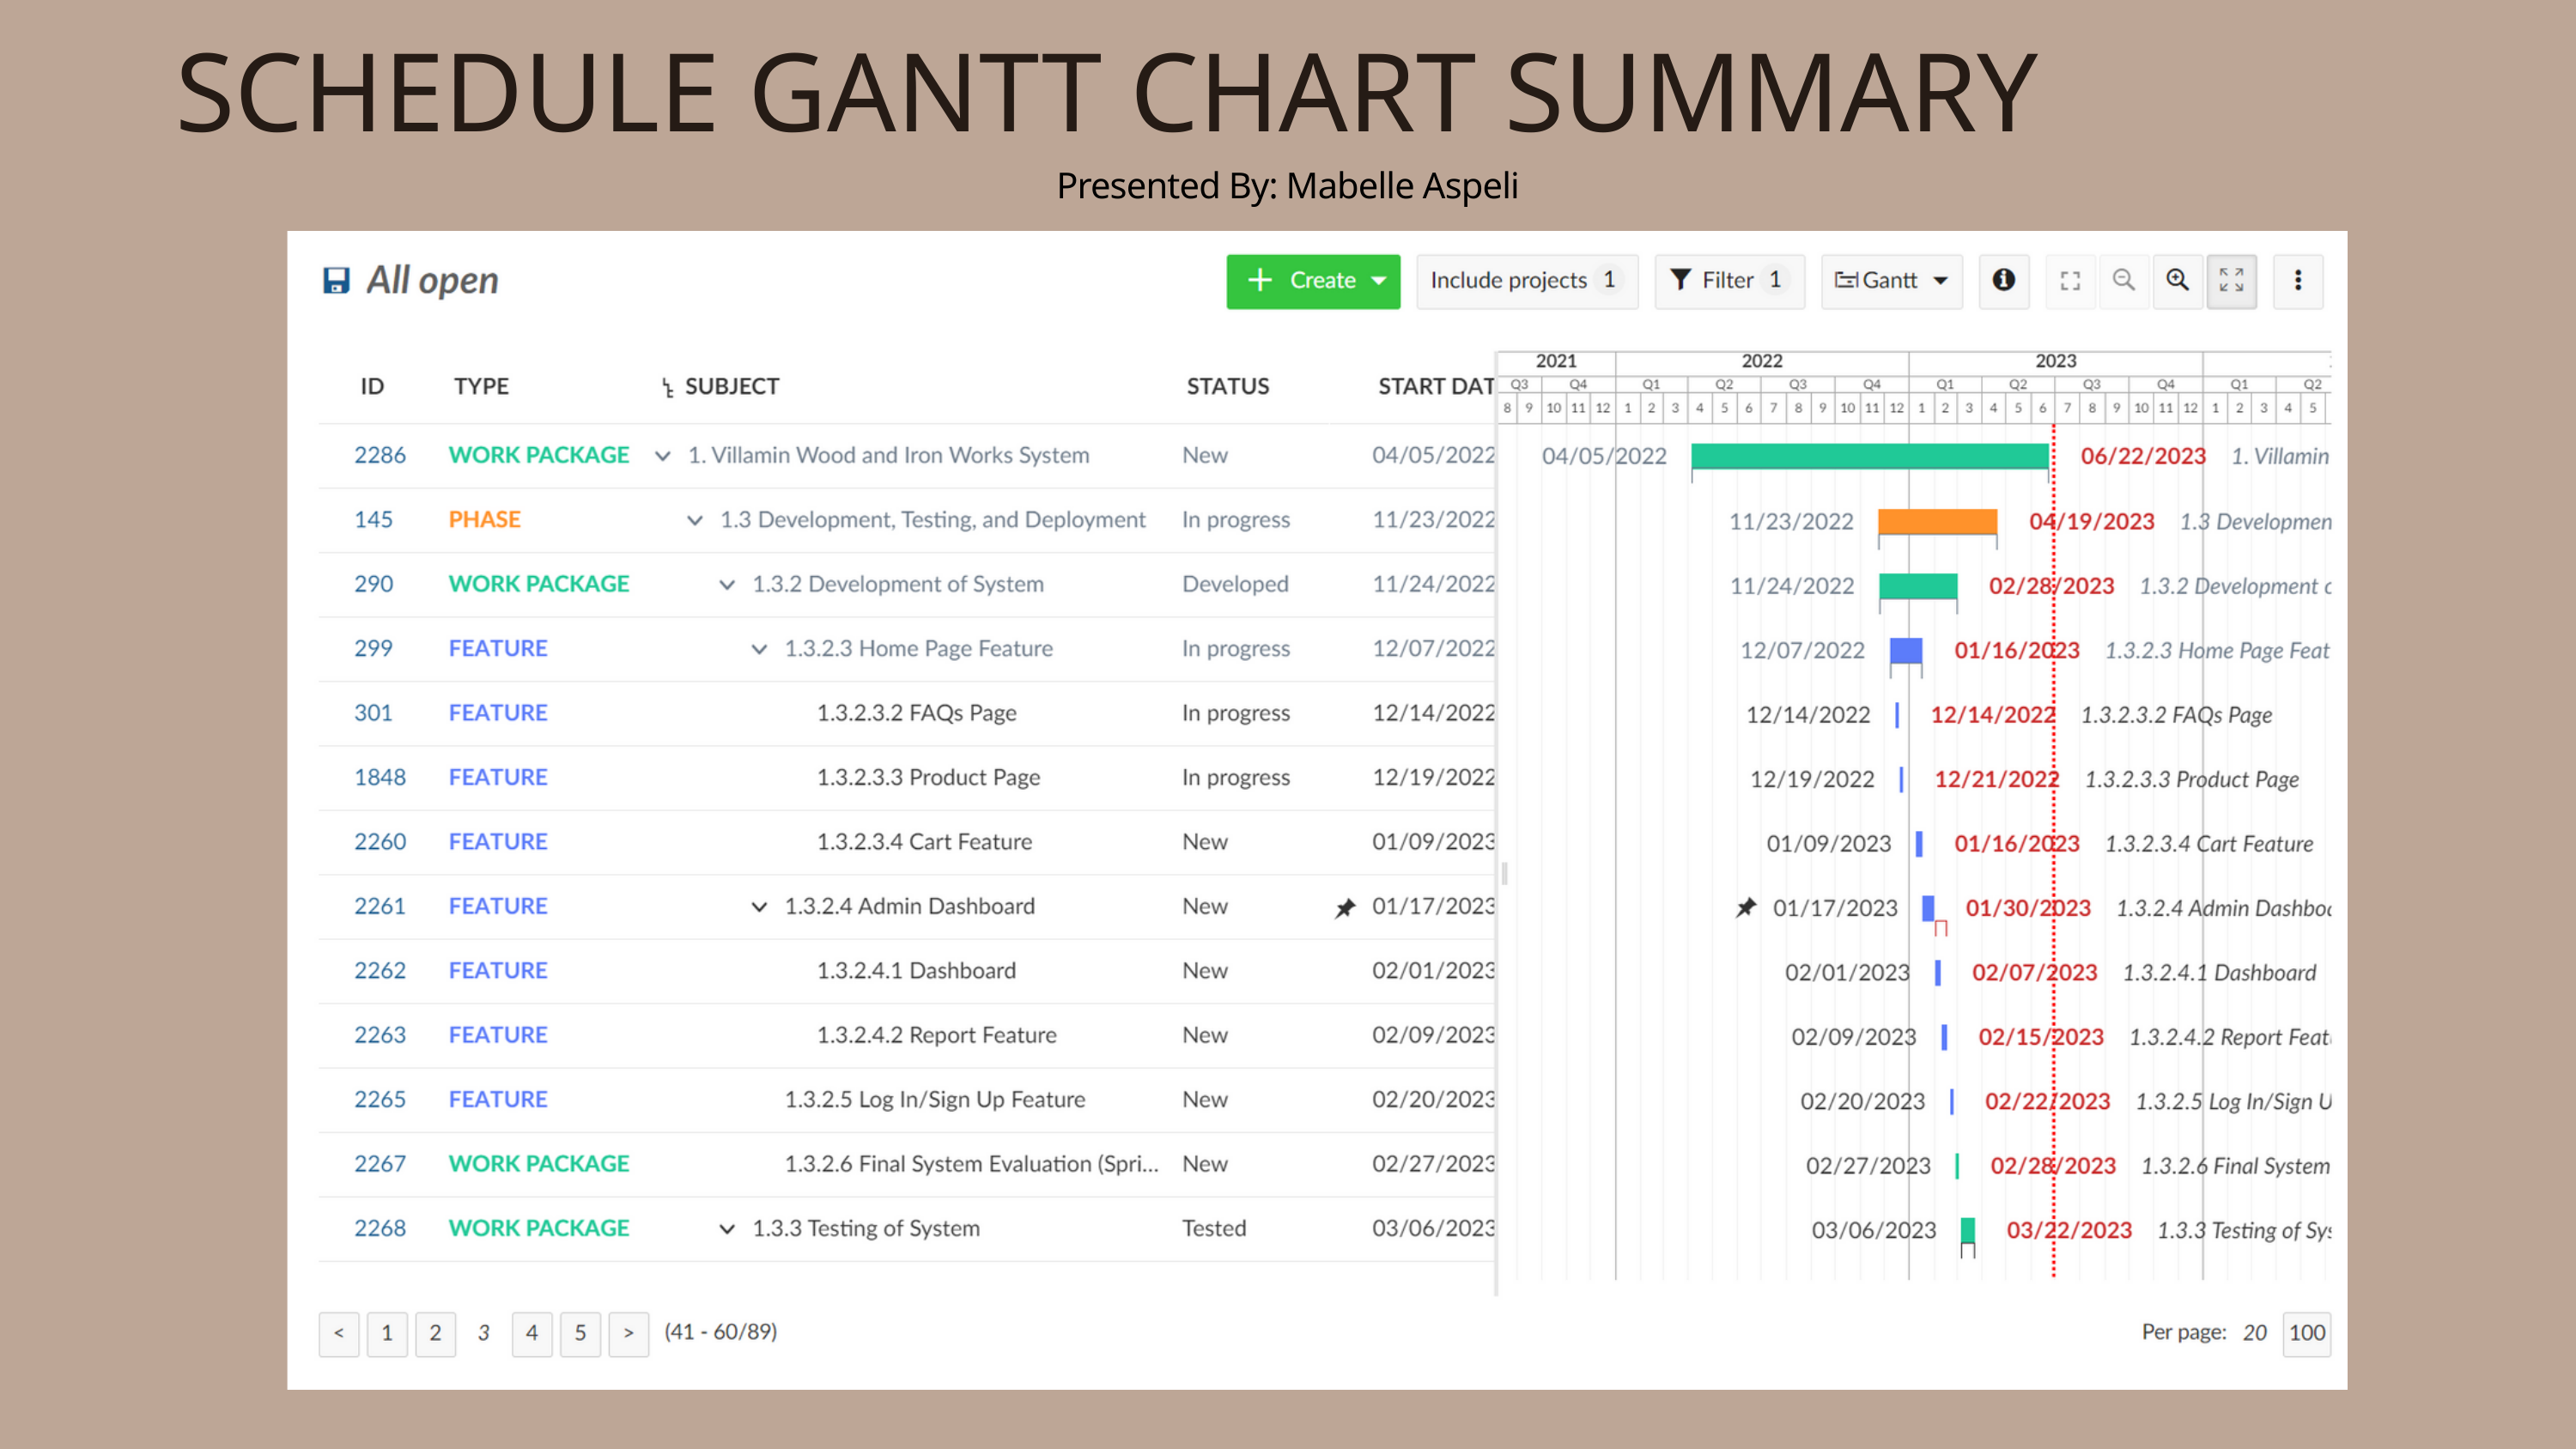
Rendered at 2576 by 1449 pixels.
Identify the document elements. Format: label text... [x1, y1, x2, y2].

text_box SCHEDULE GANTT CHART SUMMARY [175, 54, 2401, 154]
text_box Presented By: Mabelle Aspeli [966, 155, 1610, 206]
text_box [287, 230, 2348, 1390]
